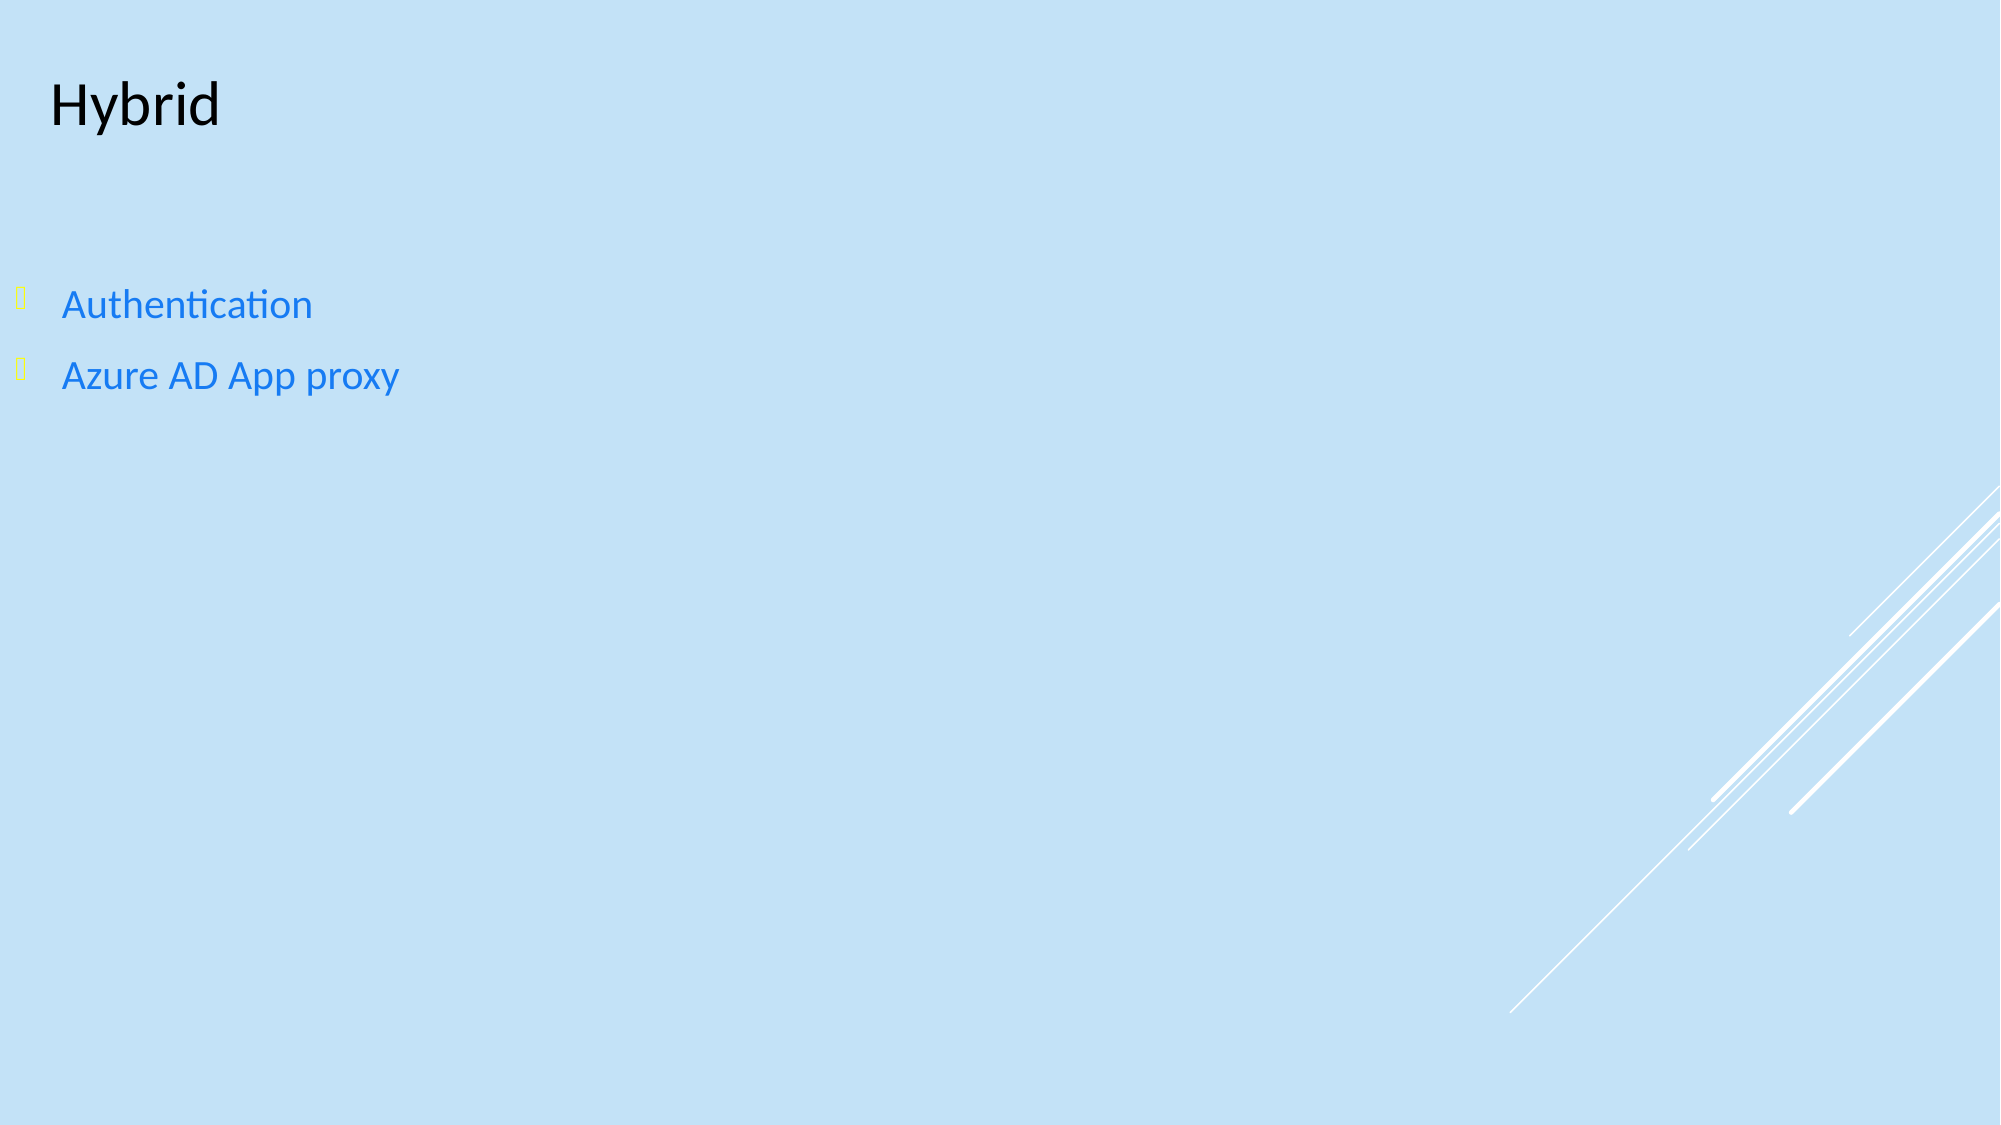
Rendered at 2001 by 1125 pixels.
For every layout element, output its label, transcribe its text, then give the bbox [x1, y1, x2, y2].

list Authentication Azure AD App proxy [0, 35, 1712, 689]
